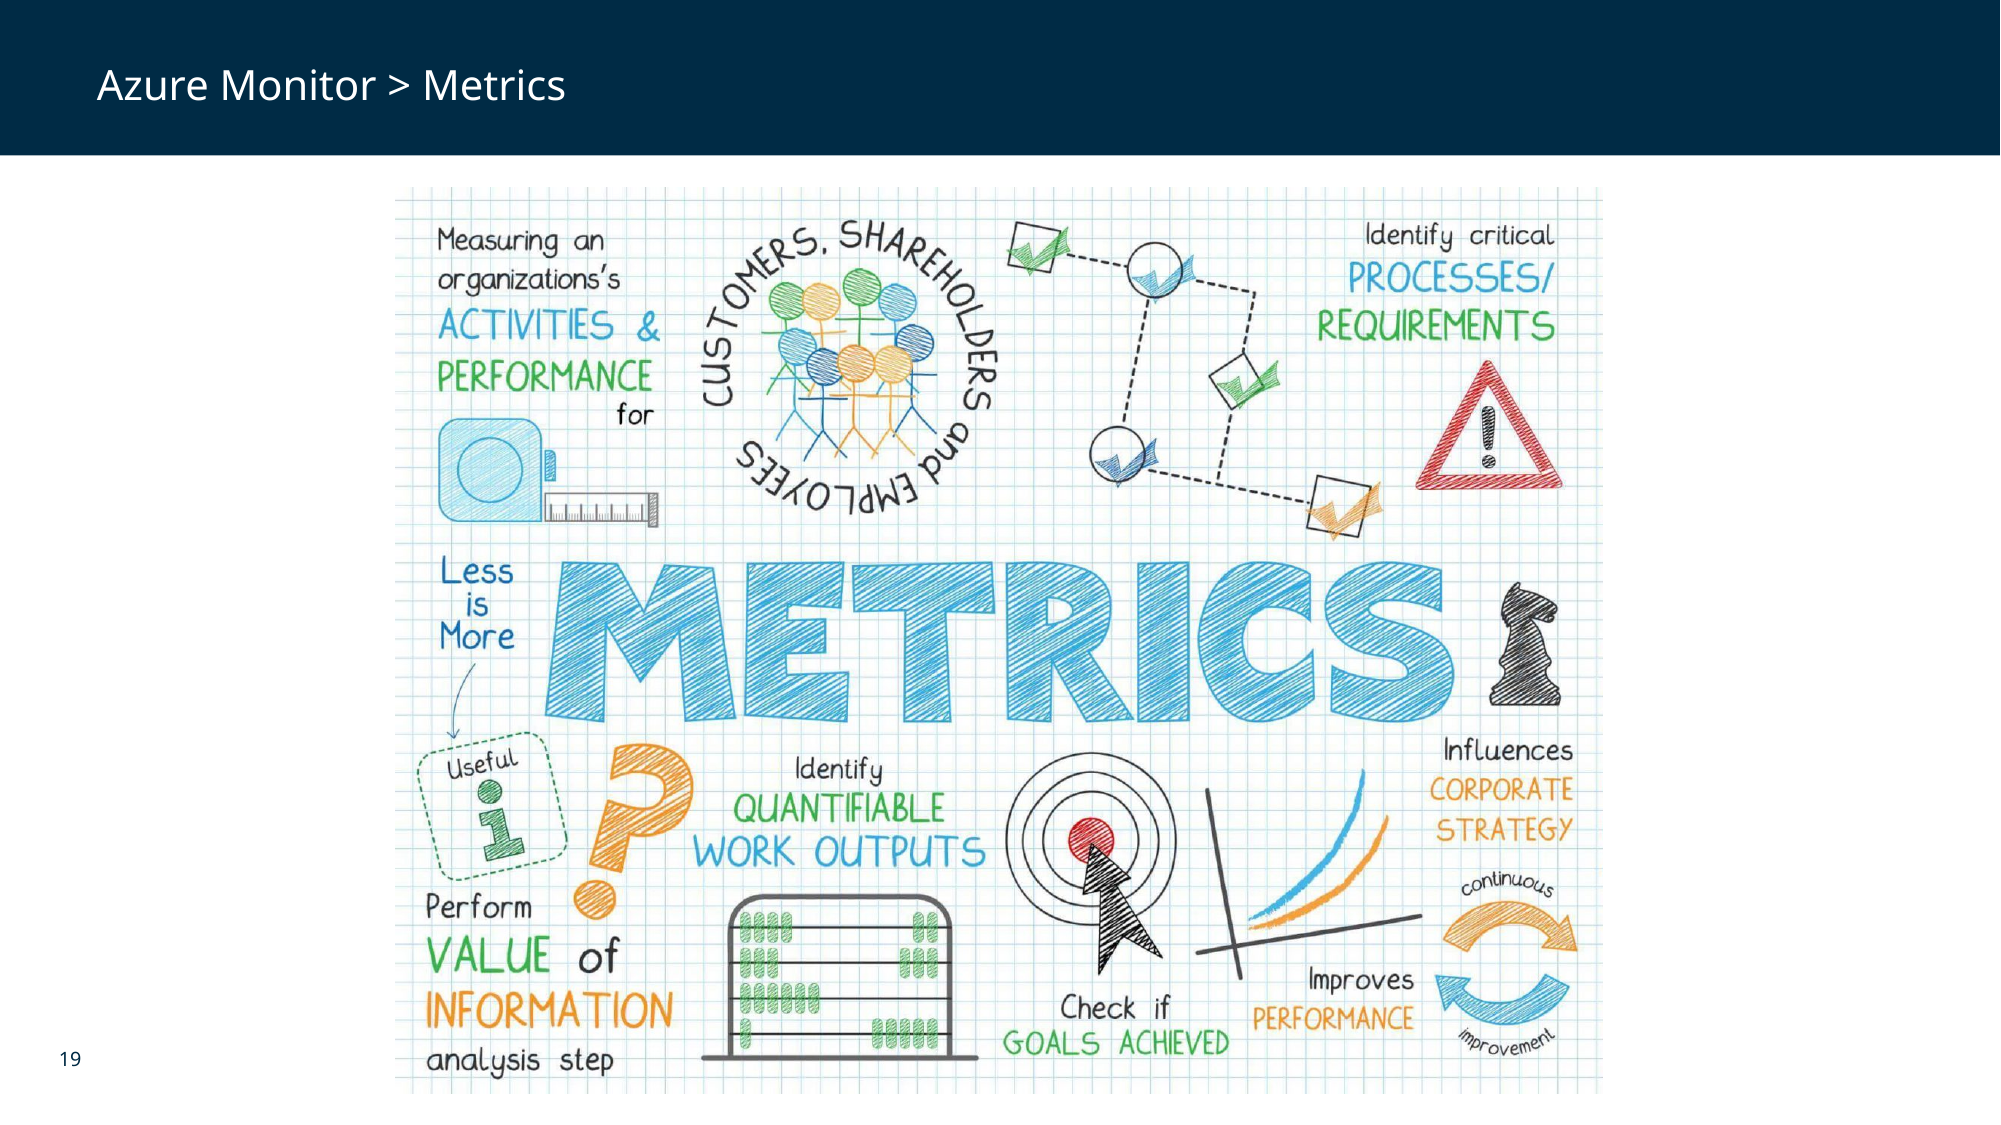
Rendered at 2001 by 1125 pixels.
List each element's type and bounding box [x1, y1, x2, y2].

text_box [0, 0, 2000, 156]
picture [395, 187, 1603, 1094]
